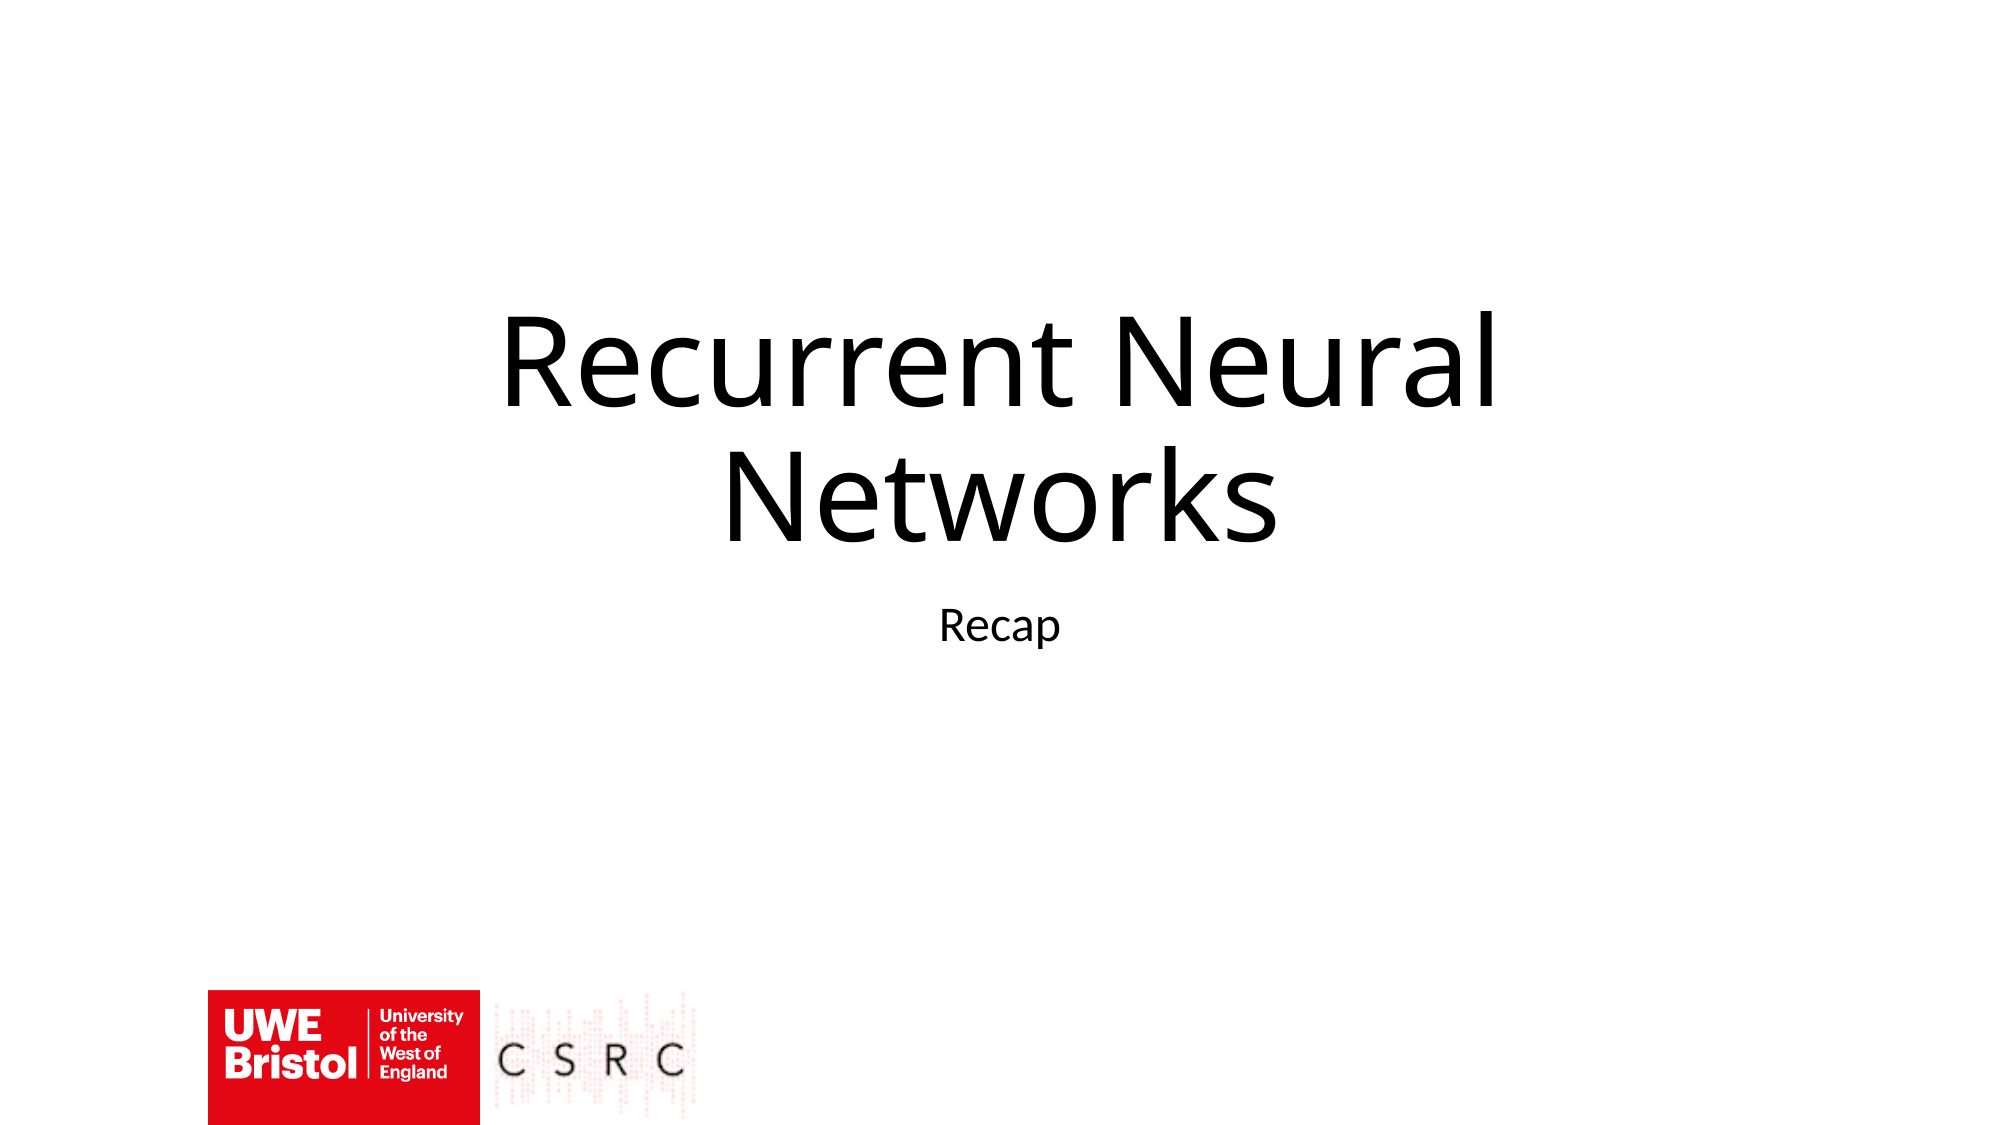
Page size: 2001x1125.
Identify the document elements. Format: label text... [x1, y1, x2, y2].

title Recurrent Neural Networks [249, 184, 1750, 576]
picture [208, 990, 712, 1125]
subtitle Recap [249, 590, 1750, 863]
